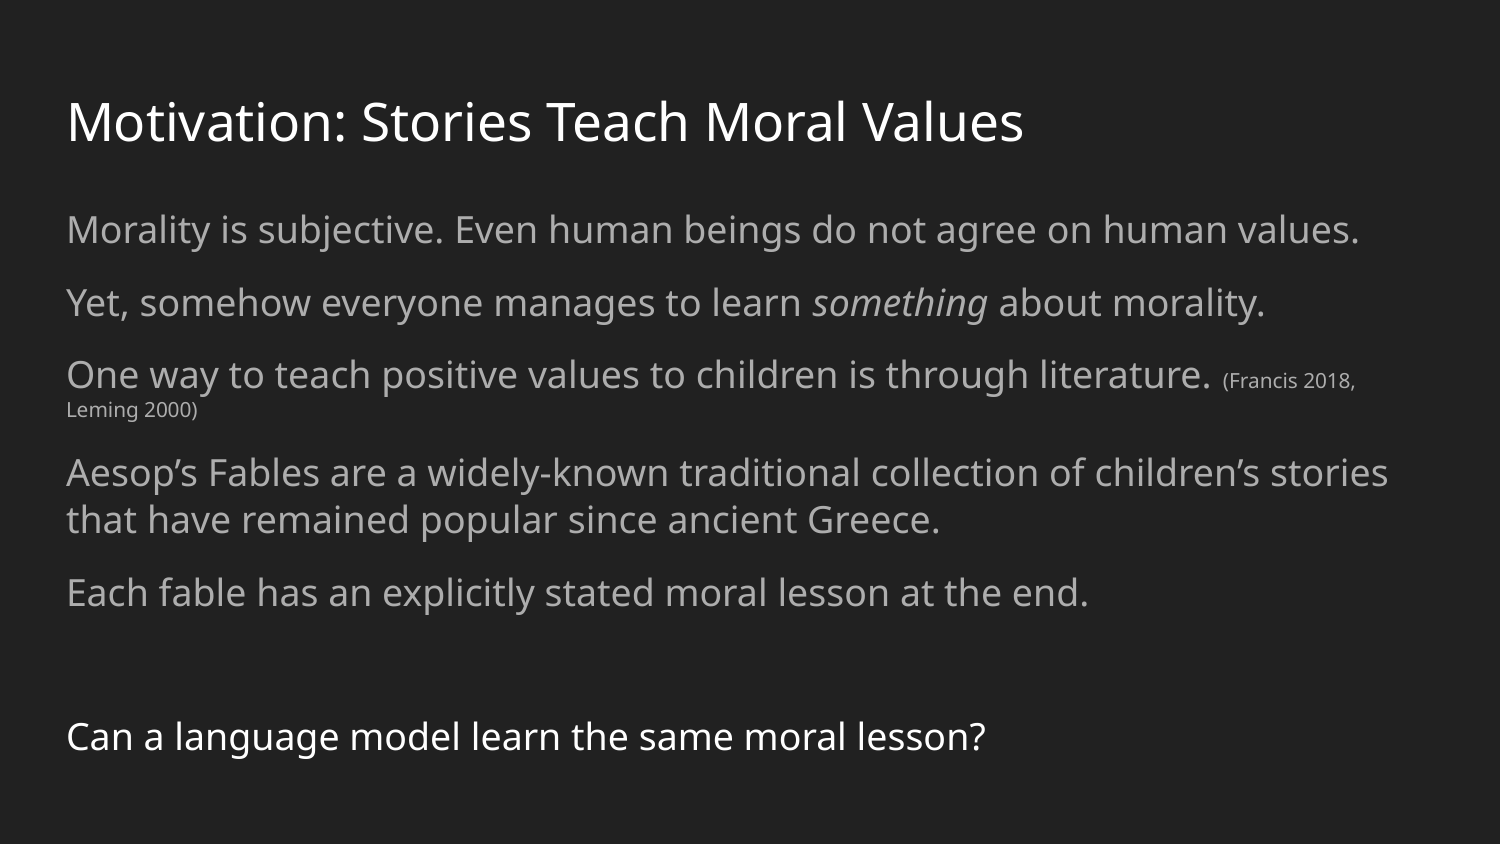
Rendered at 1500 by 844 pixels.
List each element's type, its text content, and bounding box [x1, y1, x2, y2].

title Motivation: Stories Teach Moral Values [51, 72, 1449, 167]
list Morality is subjective. Even human beings do not agree on human values. Yet, somehow everyone manages to learn something about morality. One way to teach positive values to children is through literature. (Francis 2018, Leming 2000) Aesop’s Fables are a widely-known traditional collection of children’s stories that have remained popular since ancient Greece. Each fable has an explicitly stated moral lesson at the end. Can a language model learn the same moral lesson? [51, 189, 1449, 750]
